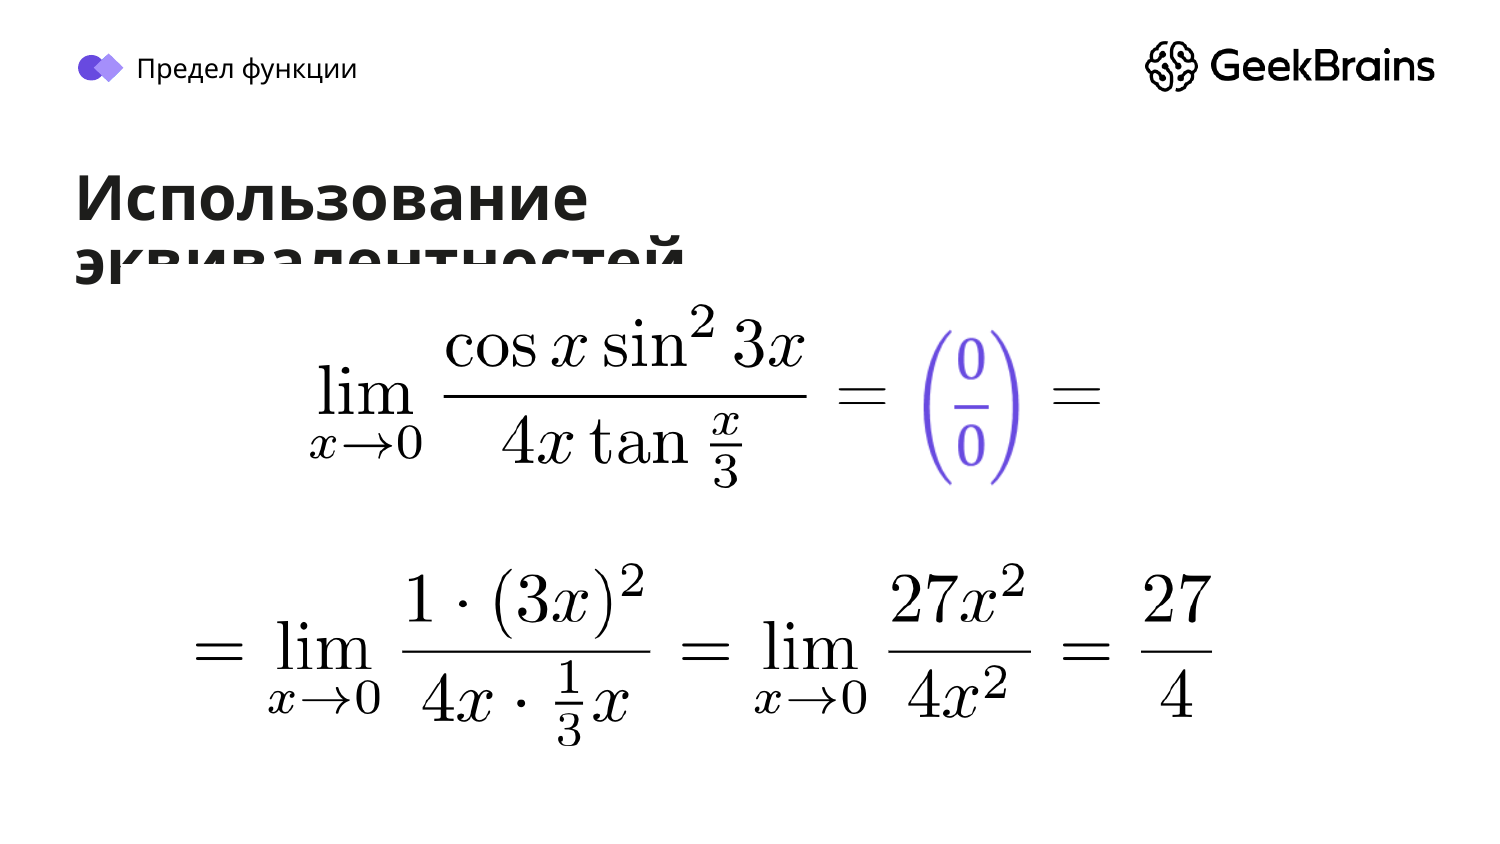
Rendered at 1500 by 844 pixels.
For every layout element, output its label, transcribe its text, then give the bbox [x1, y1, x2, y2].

text_box [93, 53, 124, 82]
title Предел функции [134, 39, 812, 83]
text_box Использование эквивалентностей [74, 168, 1215, 220]
picture [120, 264, 1278, 777]
text_box [78, 54, 102, 81]
picture [1145, 39, 1435, 93]
